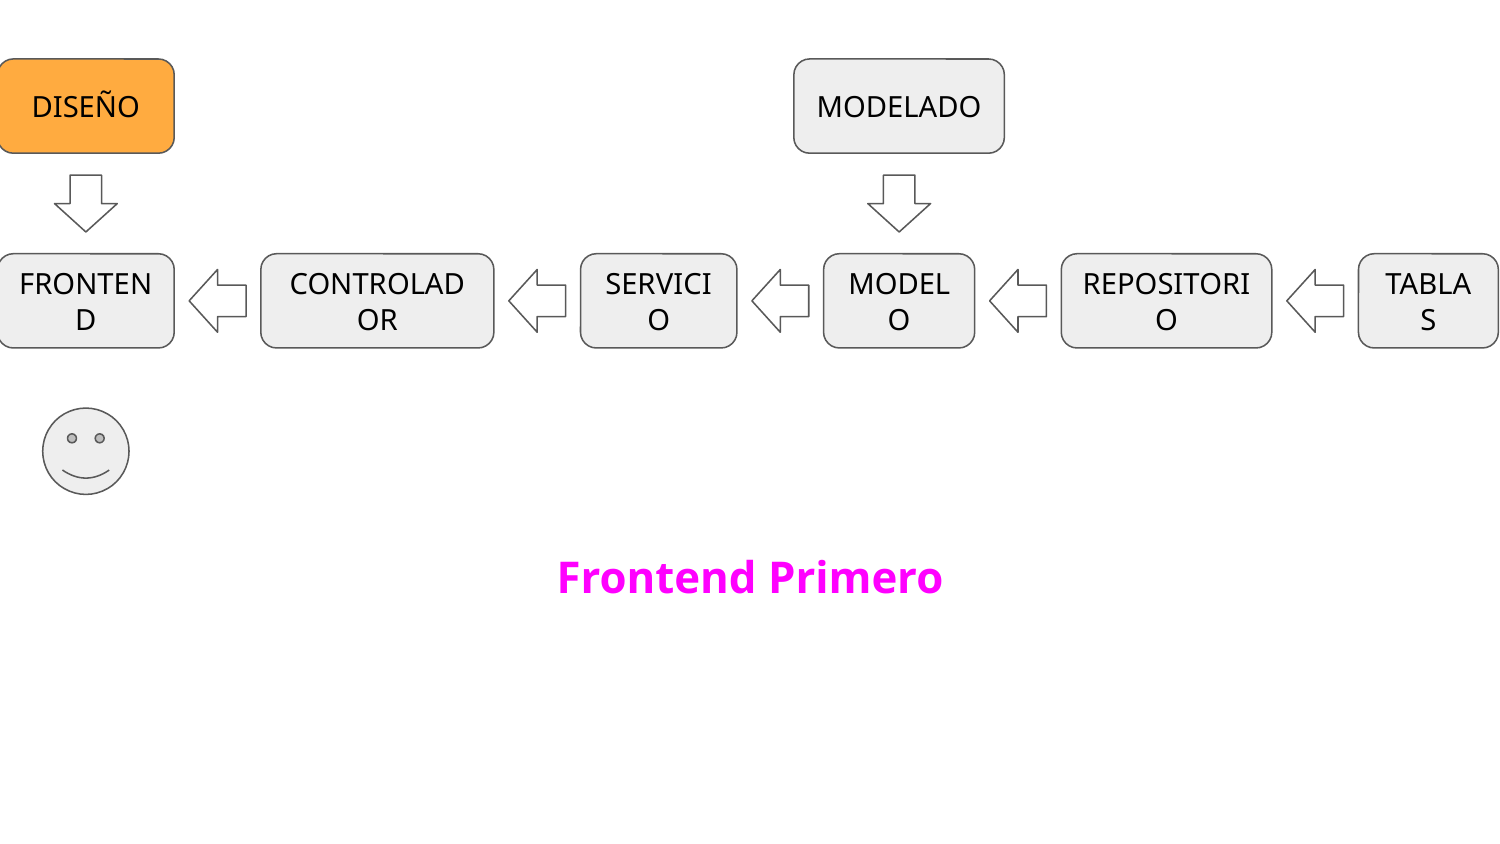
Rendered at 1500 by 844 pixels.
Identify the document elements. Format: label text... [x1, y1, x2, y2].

text_box [867, 175, 931, 232]
text_box CONTROLADOR [260, 253, 494, 348]
text_box MODELO [823, 253, 975, 348]
text_box MODELADO [793, 58, 1005, 154]
text_box [42, 408, 130, 495]
text_box TABLAS [1358, 253, 1499, 348]
text_box SERVICIO [580, 253, 737, 348]
text_box [1286, 269, 1344, 333]
text_box FRONTEND [0, 253, 175, 348]
text_box [189, 269, 247, 333]
text_box DISEÑO [0, 58, 175, 154]
text_box [989, 269, 1047, 333]
text_box [751, 269, 809, 333]
text_box Frontend Primero [381, 534, 1119, 618]
text_box [54, 175, 118, 232]
text_box REPOSITORIO [1061, 253, 1272, 348]
text_box [508, 269, 566, 333]
